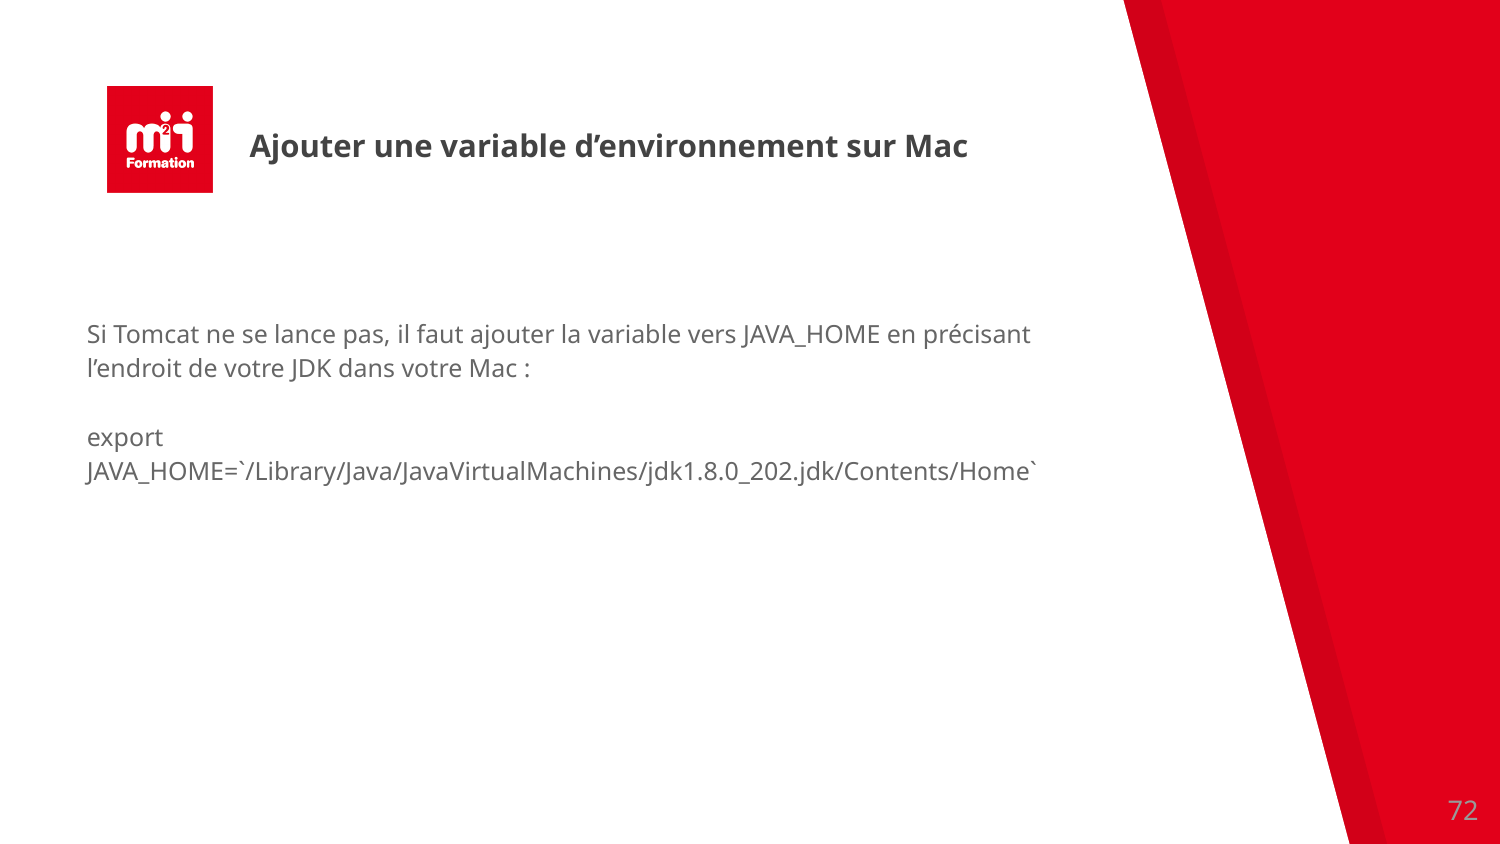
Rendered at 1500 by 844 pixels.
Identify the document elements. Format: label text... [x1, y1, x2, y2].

text_box Si Tomcat ne se lance pas, il faut ajouter la variable vers JAVA_HOME en précisant l’endroit de votre JDK dans votre Mac : export JAVA_HOME=`/Library/Java/JavaVirtualMachines/jdk1.8.0_202.jdk/Contents/Home` [71, 298, 1065, 501]
picture [106, 86, 214, 193]
title Ajouter une variable d’environnement sur Mac [234, 111, 1170, 179]
slide_number ‹#› [1431, 551, 1494, 844]
